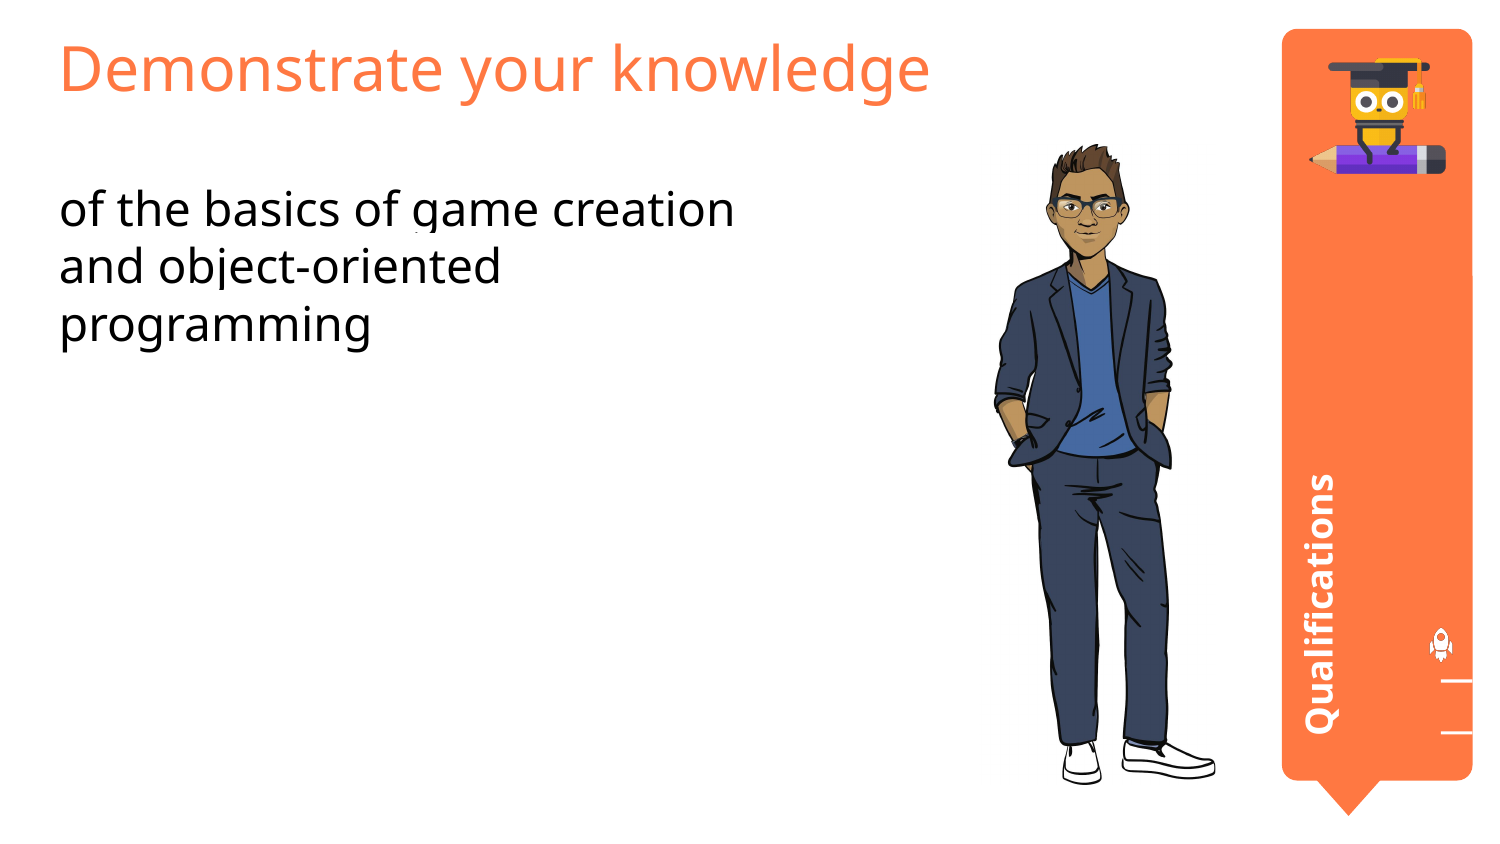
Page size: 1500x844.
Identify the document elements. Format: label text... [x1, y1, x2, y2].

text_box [1281, 215, 1473, 817]
picture [1423, 621, 1459, 668]
text_box Demonstrate your knowledge of the basics of game creation and object-oriented programming [59, 28, 1117, 370]
picture [1281, 26, 1473, 208]
picture [979, 144, 1216, 786]
